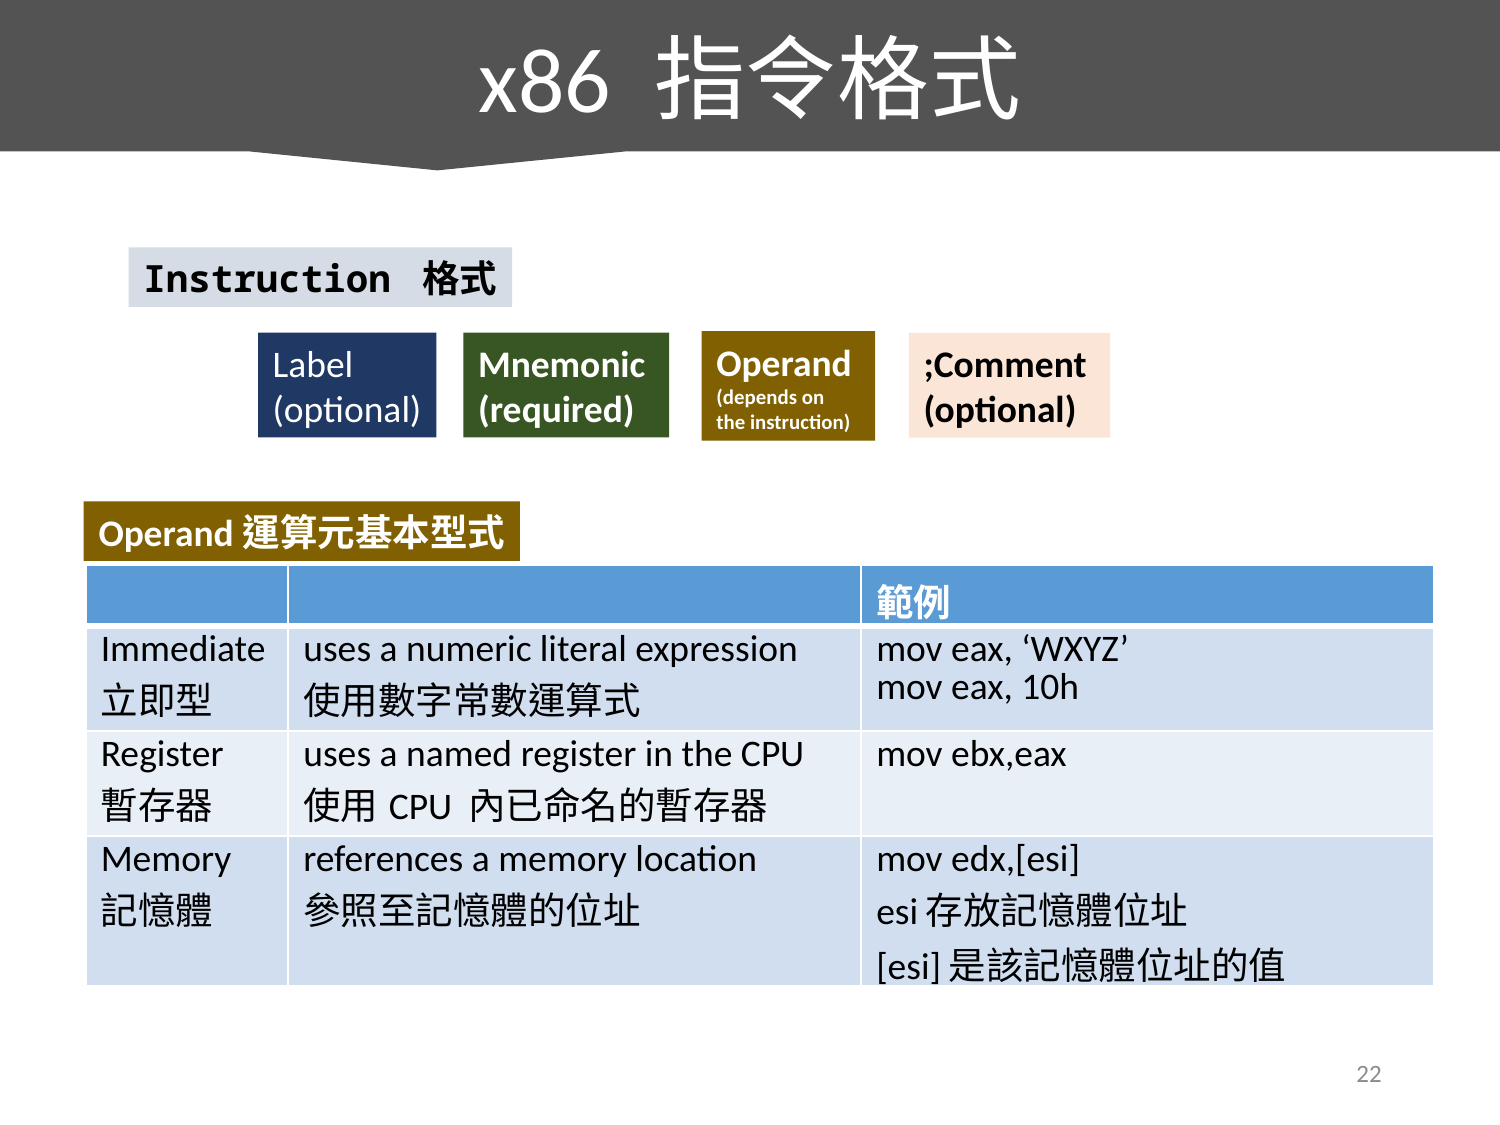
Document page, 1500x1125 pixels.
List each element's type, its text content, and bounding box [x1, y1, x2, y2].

table_header [289, 566, 860, 623]
table_cell uses a named register in the CPU 使用CPU 內已命名的暫存器 [289, 732, 860, 835]
slide_number 22 [1059, 1042, 1397, 1103]
text_box ;Comment (optional) [908, 332, 1111, 438]
table_cell references a memory location 參照至記憶體的位址 [289, 837, 860, 985]
text_box Label (optional) [258, 332, 437, 438]
table_cell uses a numeric literal expression 使用數字常數運算式 [289, 629, 860, 730]
table_cell mov edx,[esi] esi存放記憶體位址 [esi]是該記憶體位址的值 [862, 837, 1433, 985]
table_header [87, 566, 287, 623]
text_box Mnemonic (required) [463, 332, 670, 438]
table_cell mov ebx,eax [862, 732, 1433, 835]
table_cell Immediate立即型 [87, 629, 287, 730]
table_header 範例 [862, 566, 1433, 623]
text_box Instruction 格式 [128, 247, 513, 307]
text_box x86 指令格式 [0, 0, 1500, 172]
text_box Operand (depends on the instruction) [701, 331, 876, 441]
table_cell Memory 記憶體 [87, 837, 287, 985]
table_cell Register 暫存器 [87, 732, 287, 835]
table_cell mov eax, ‘WXYZ’ mov eax, 10h [862, 629, 1433, 730]
text_box Operand運算元基本型式 [83, 501, 520, 561]
